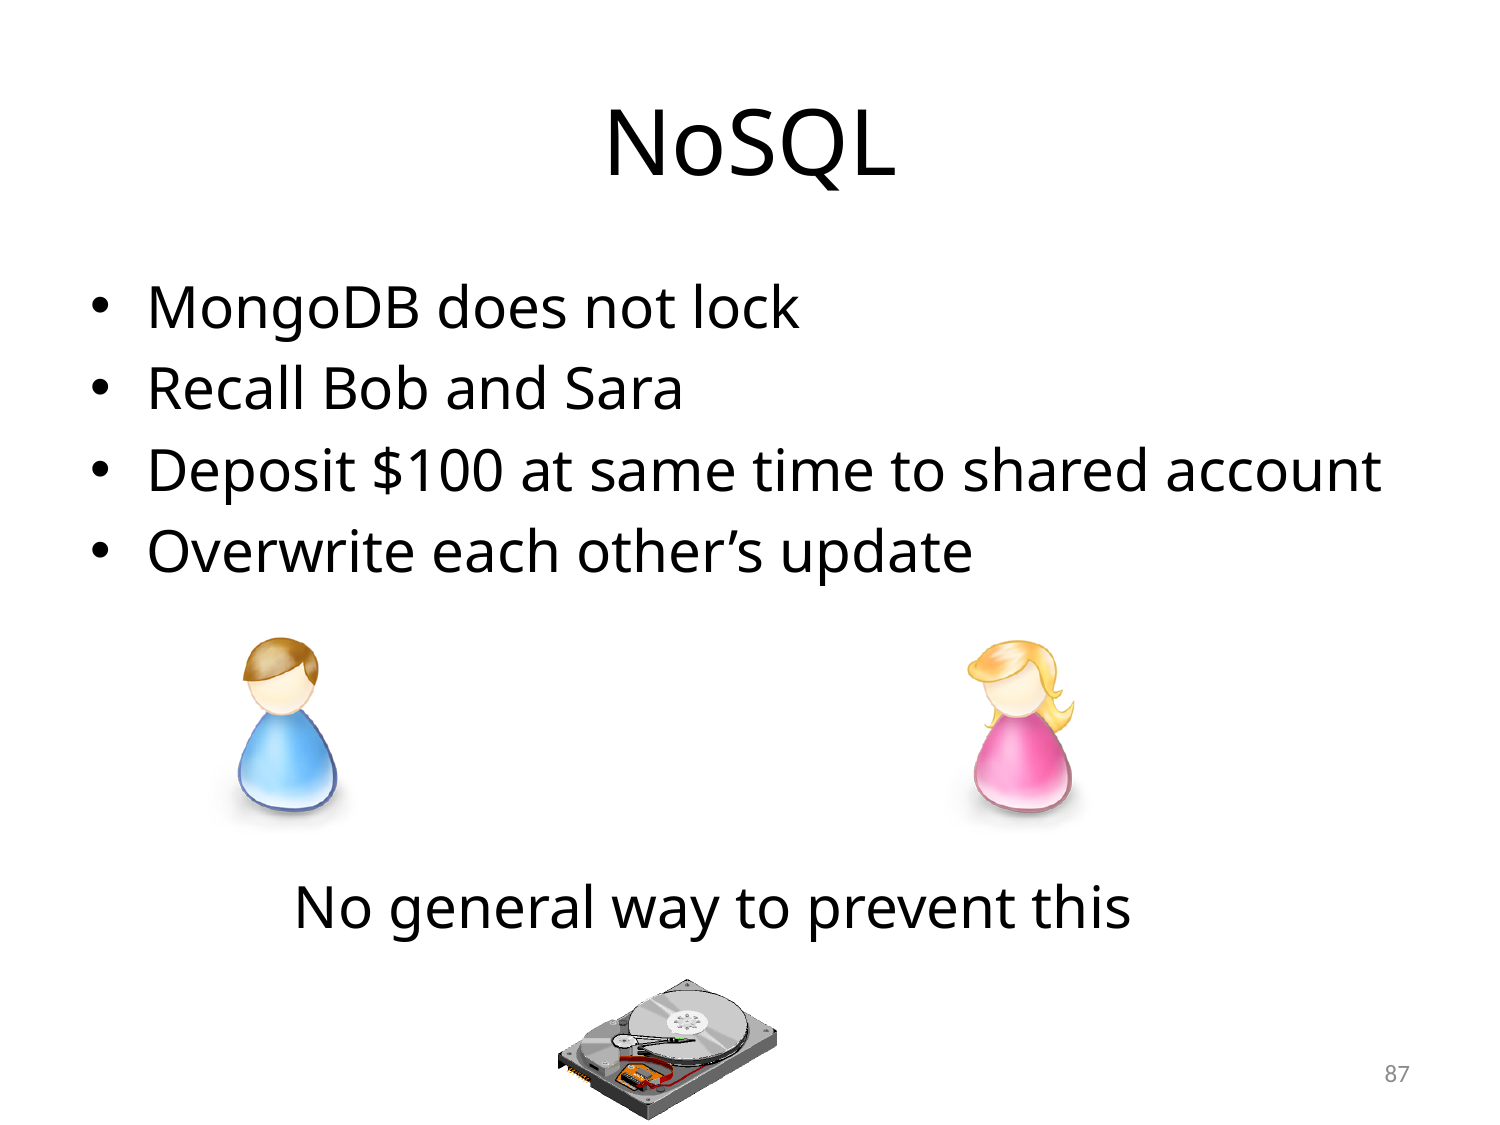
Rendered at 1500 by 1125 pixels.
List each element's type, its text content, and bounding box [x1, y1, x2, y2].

slide_number 87 [1074, 1042, 1425, 1103]
picture [553, 968, 784, 1125]
title NoSQL [75, 45, 1425, 233]
text_box No general way to prevent this [279, 862, 1225, 948]
picture [174, 623, 387, 836]
list MongoDB does not lock Recall Bob and Sara Deposit $100 at same time to shared account Overwrite each other’s update [75, 262, 1425, 1005]
picture [911, 627, 1120, 836]
